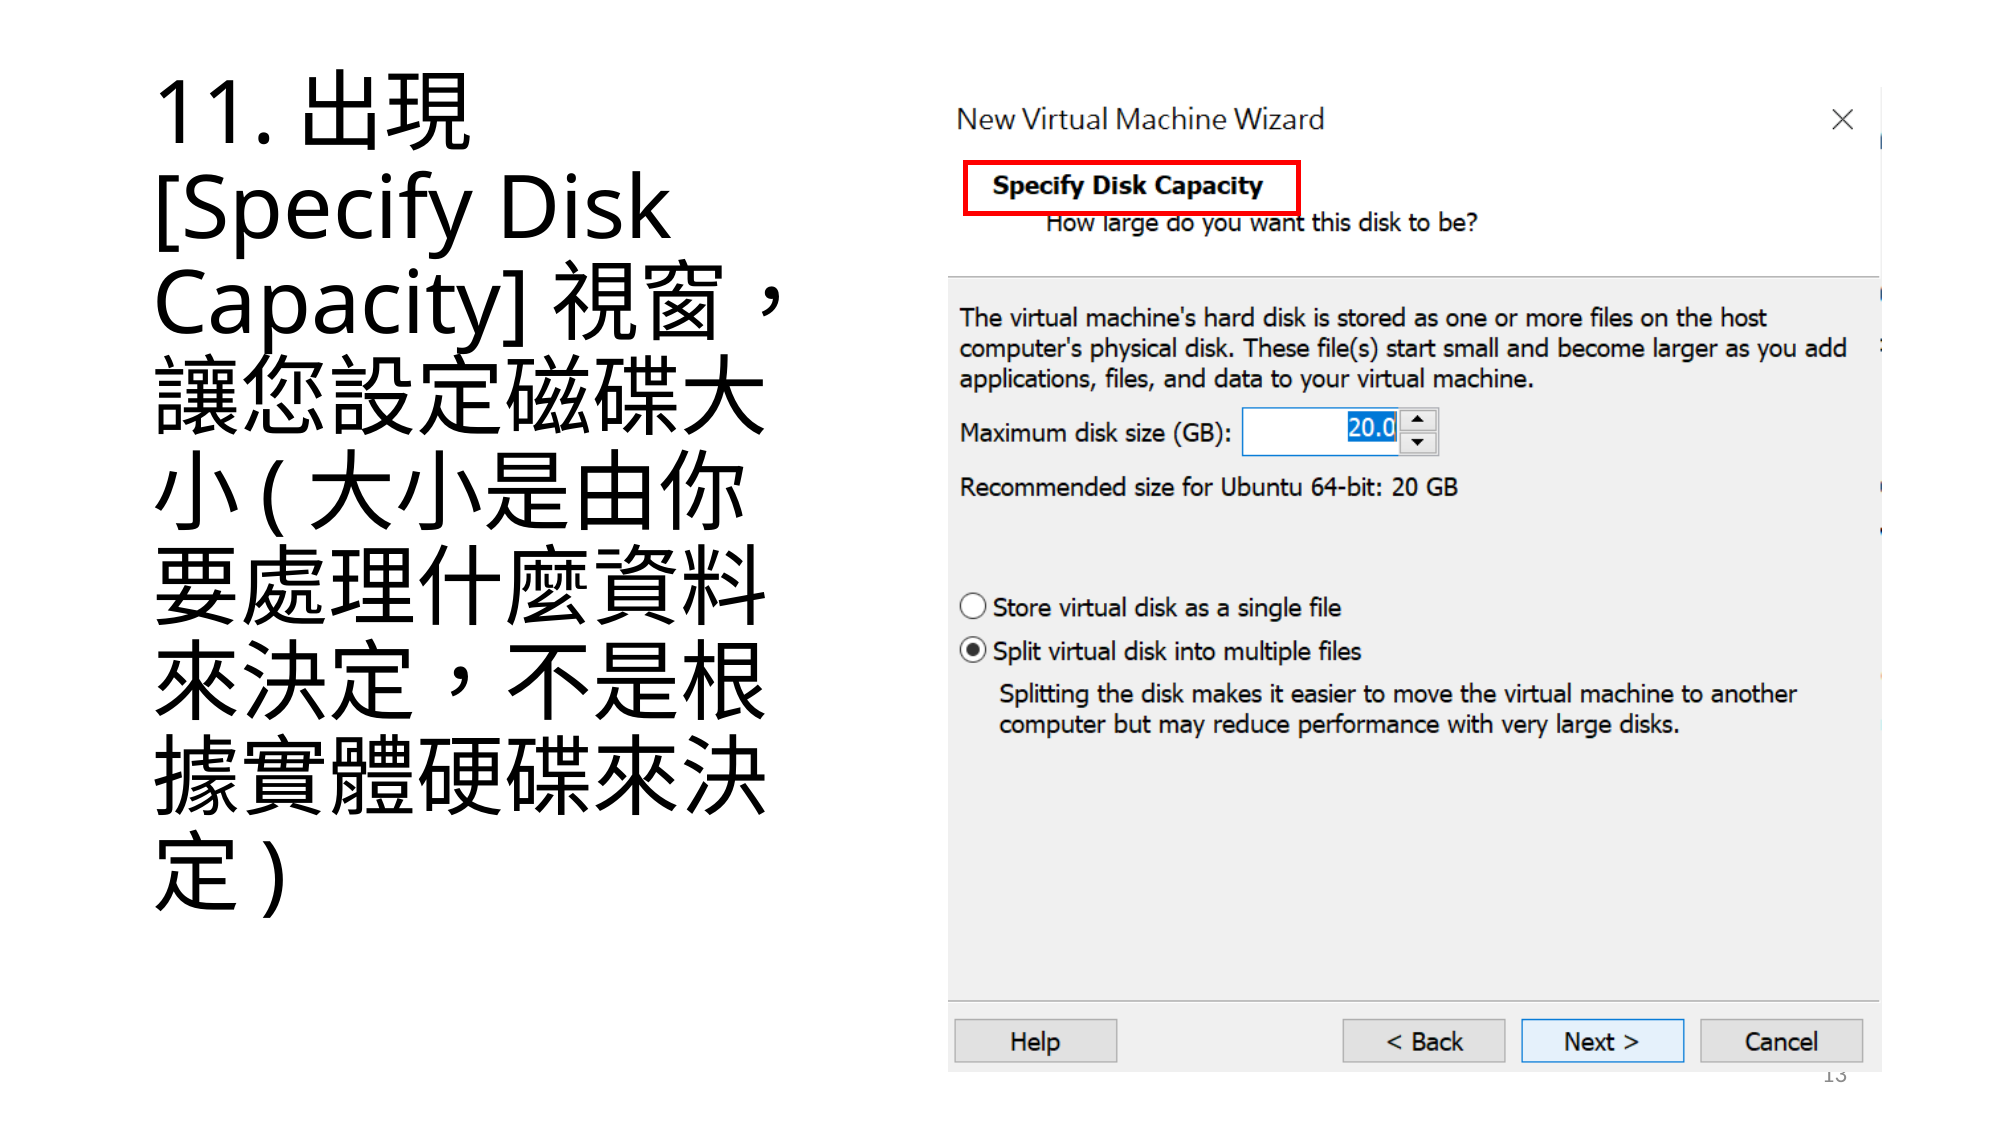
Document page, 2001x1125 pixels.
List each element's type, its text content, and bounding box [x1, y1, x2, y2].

title 11.出現[Specify Disk Capacity]視窗，讓您設定磁碟大小(大小是由你要處理什麼資料來決定，不是根據實體硬碟來決定) [137, 59, 810, 939]
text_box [948, 87, 1882, 1072]
slide_number 13 [1412, 1072, 1863, 1103]
